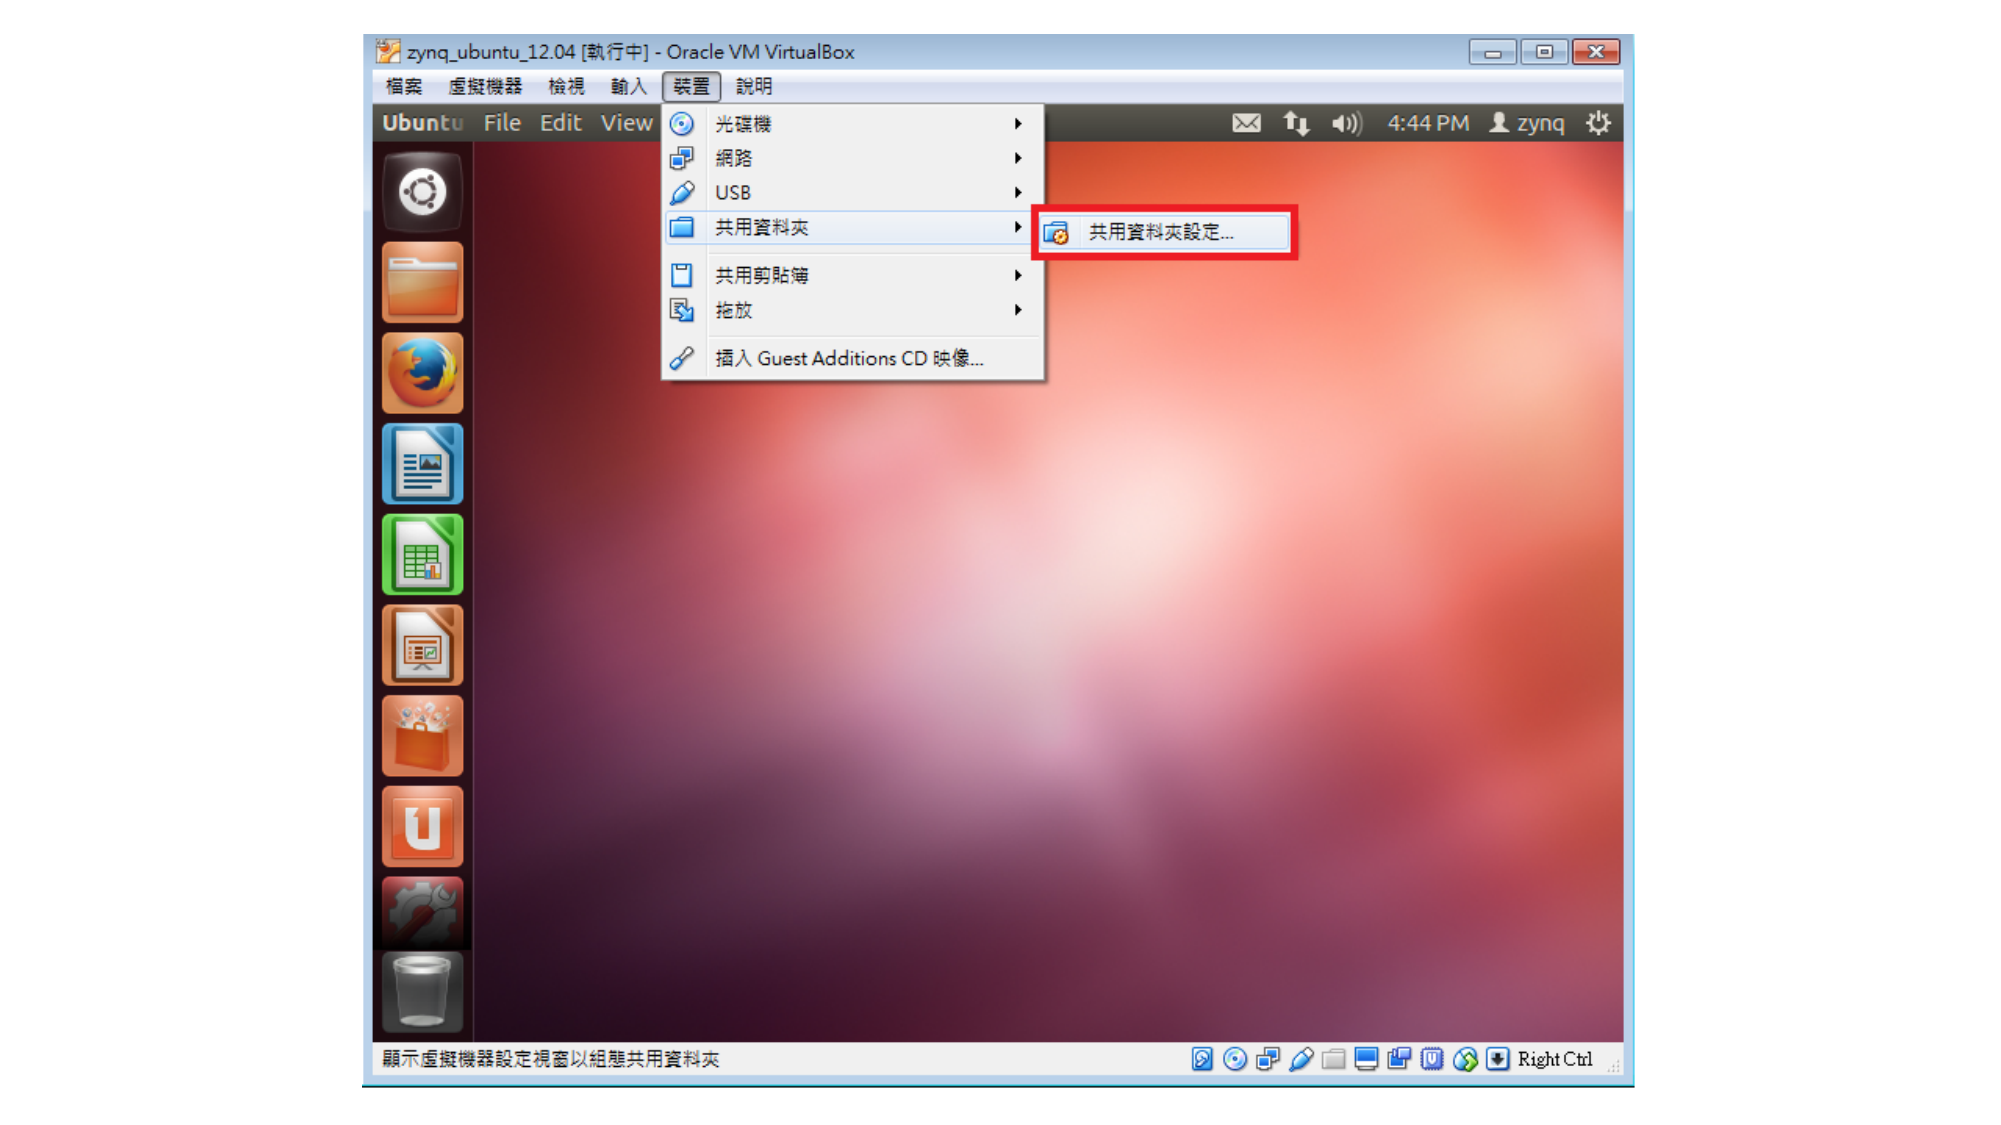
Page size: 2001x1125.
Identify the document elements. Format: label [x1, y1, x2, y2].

picture [362, 34, 1638, 1091]
